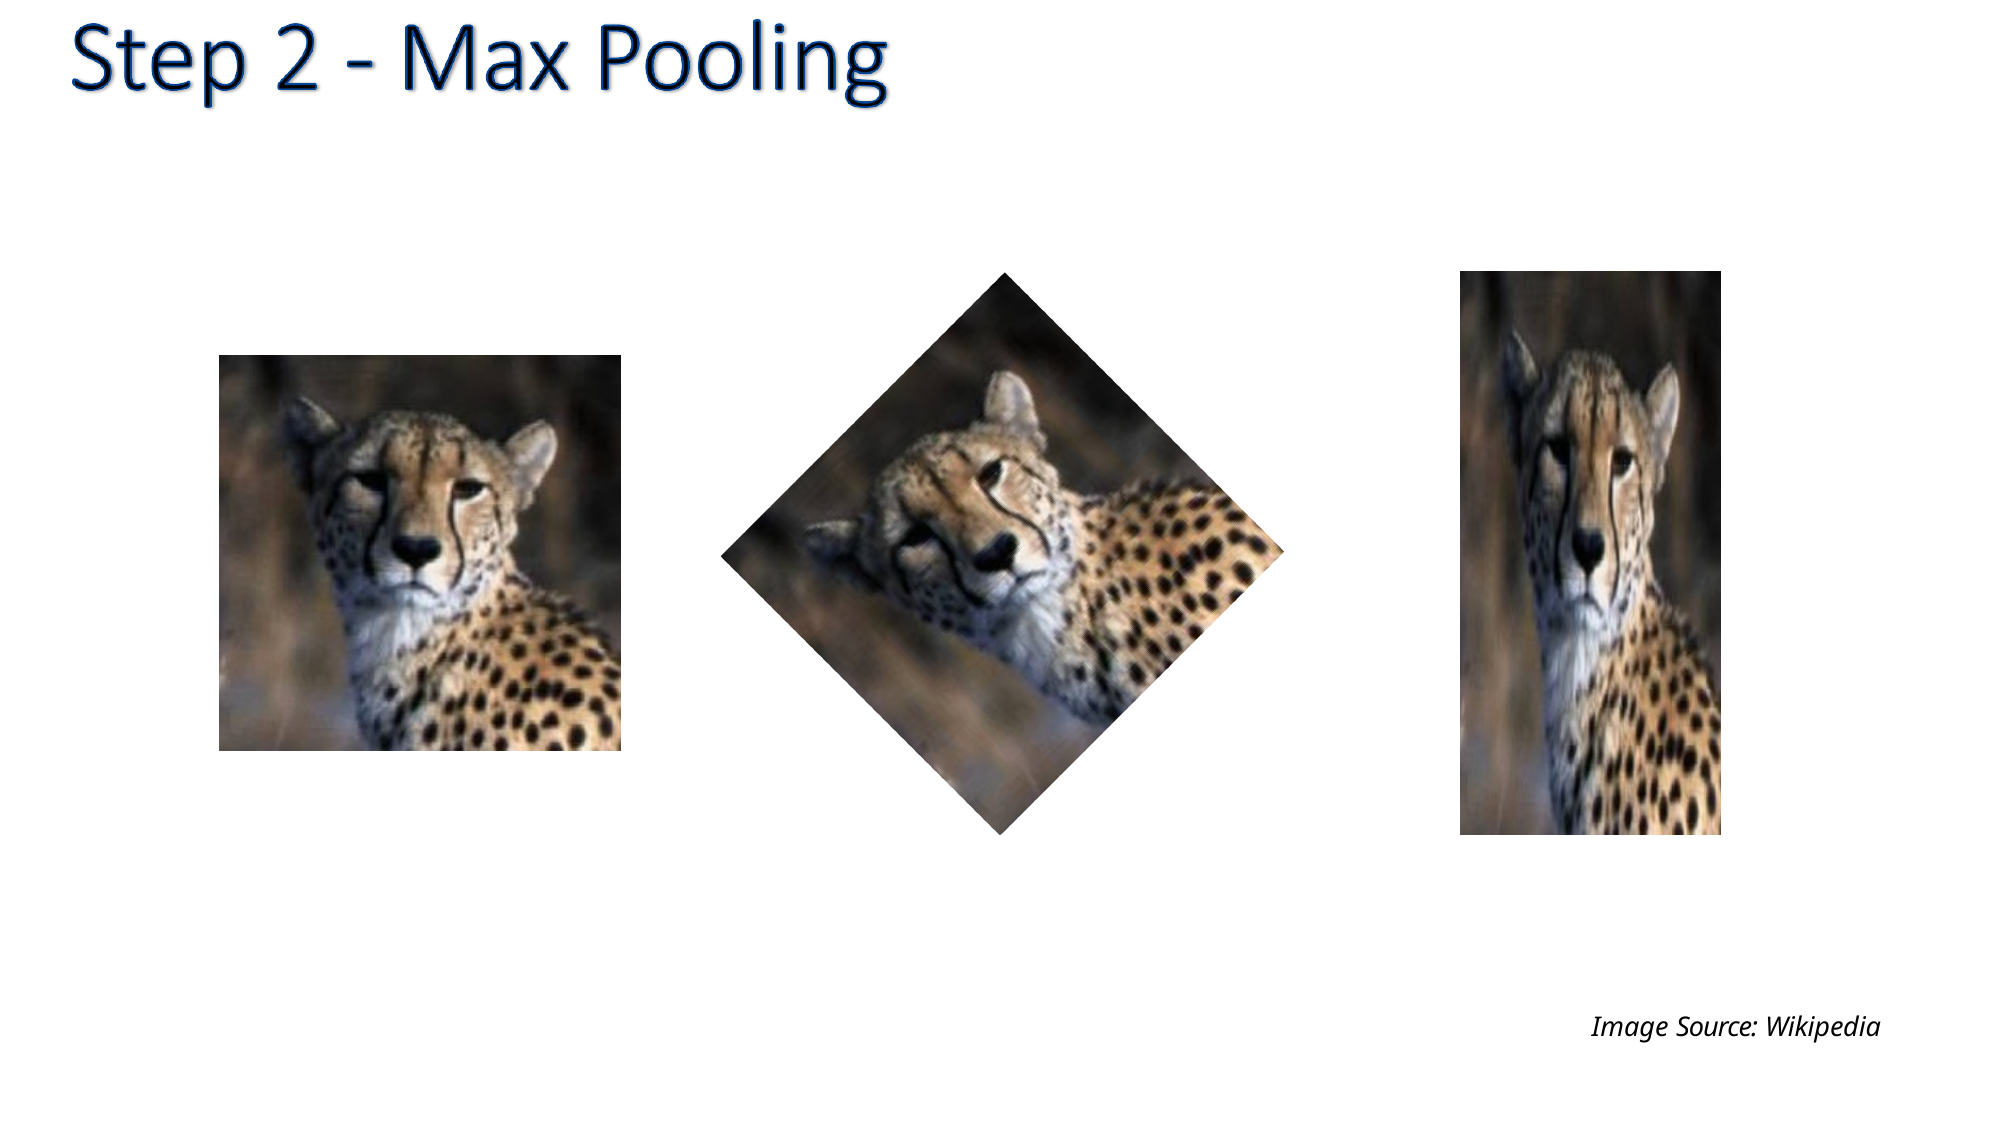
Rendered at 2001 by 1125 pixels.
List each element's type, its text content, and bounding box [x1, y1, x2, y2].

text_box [720, 271, 1285, 836]
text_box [402, 15, 895, 115]
picture [218, 355, 622, 752]
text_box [343, 56, 380, 75]
text_box Image Source: Wikipedia [1589, 1006, 1942, 1042]
picture [1460, 271, 1721, 836]
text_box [68, 19, 324, 115]
